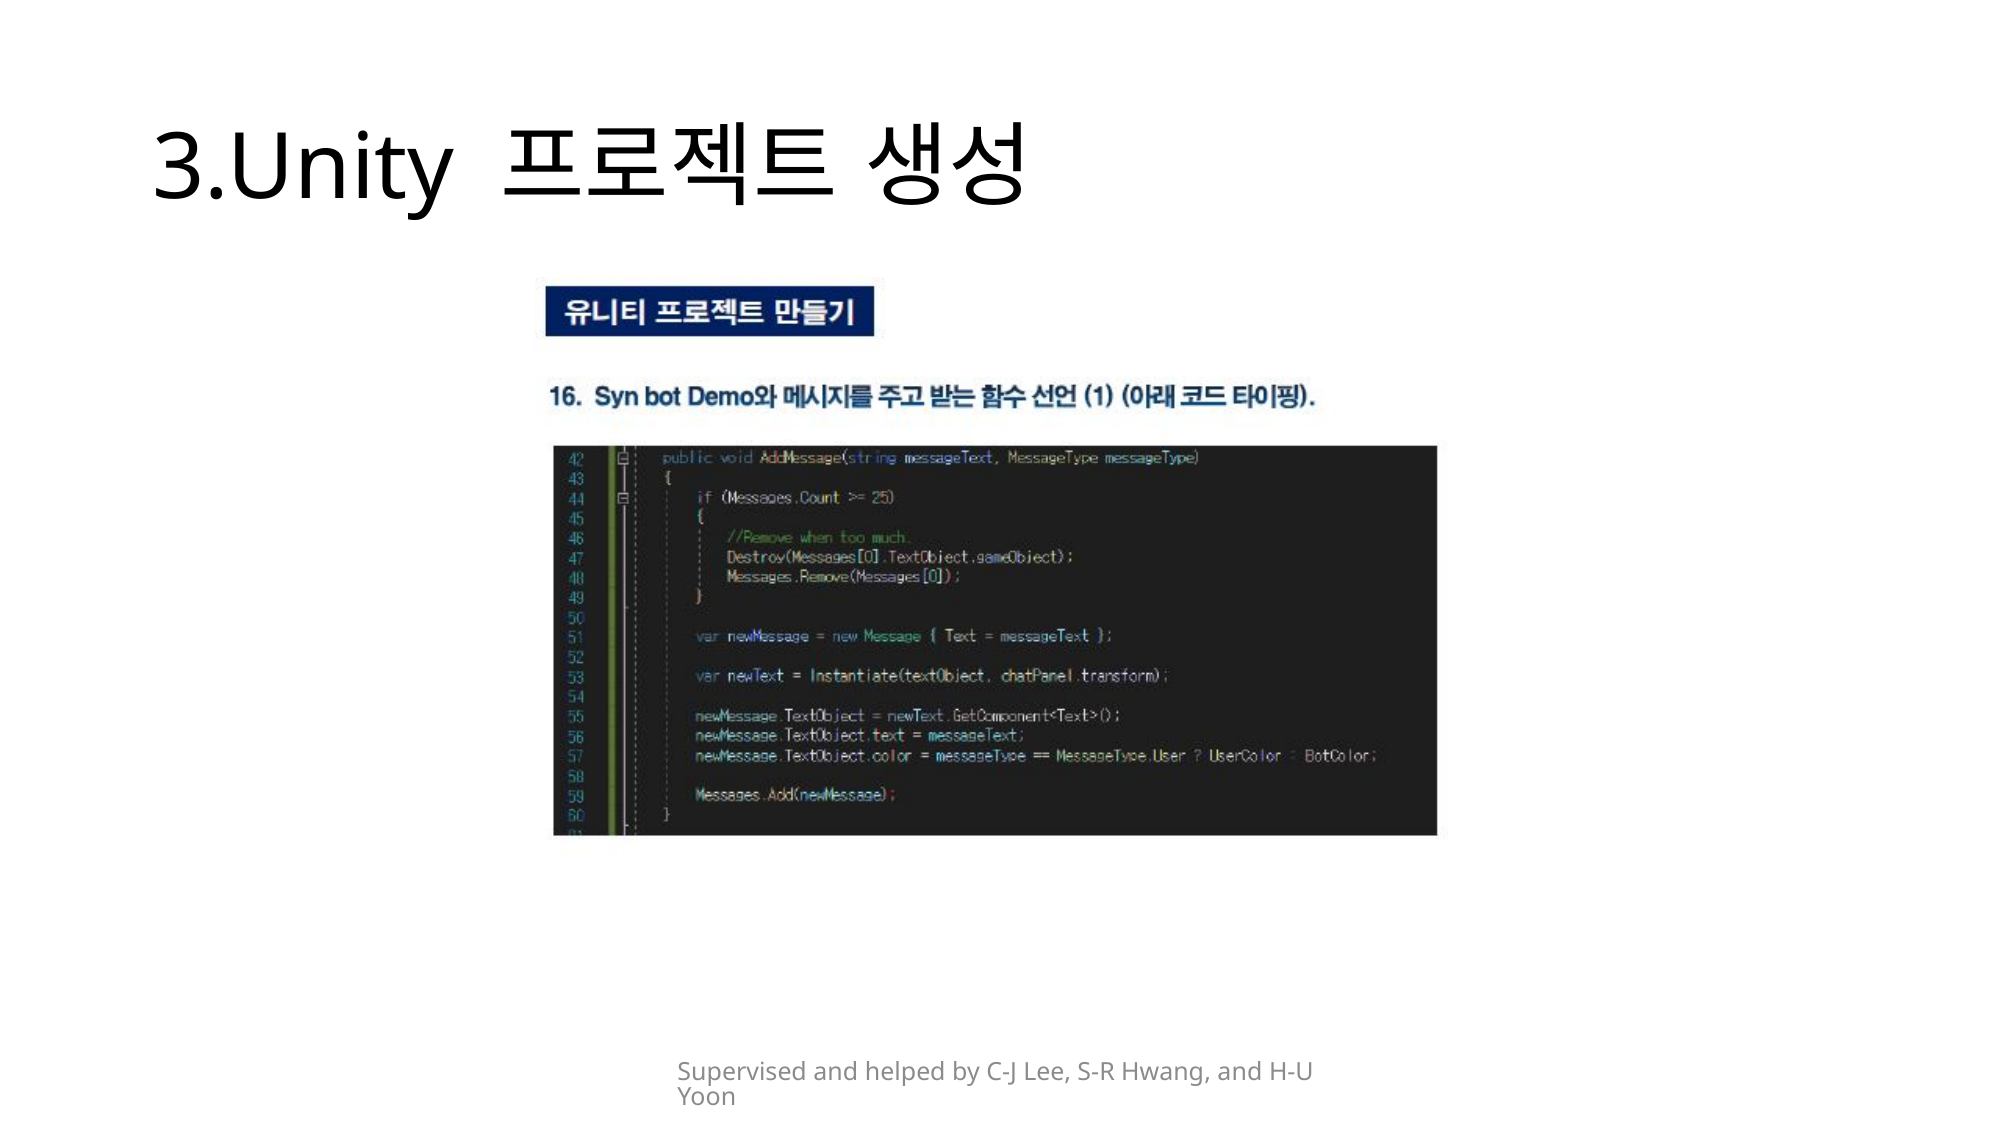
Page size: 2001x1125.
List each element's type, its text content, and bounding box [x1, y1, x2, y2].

title 3.Unity 프로젝트 생성 [137, 59, 1863, 278]
picture [535, 277, 1464, 900]
footer Supervised and helped by C-J Lee, S-R Hwang, and H-U Yoon [662, 1042, 1338, 1103]
